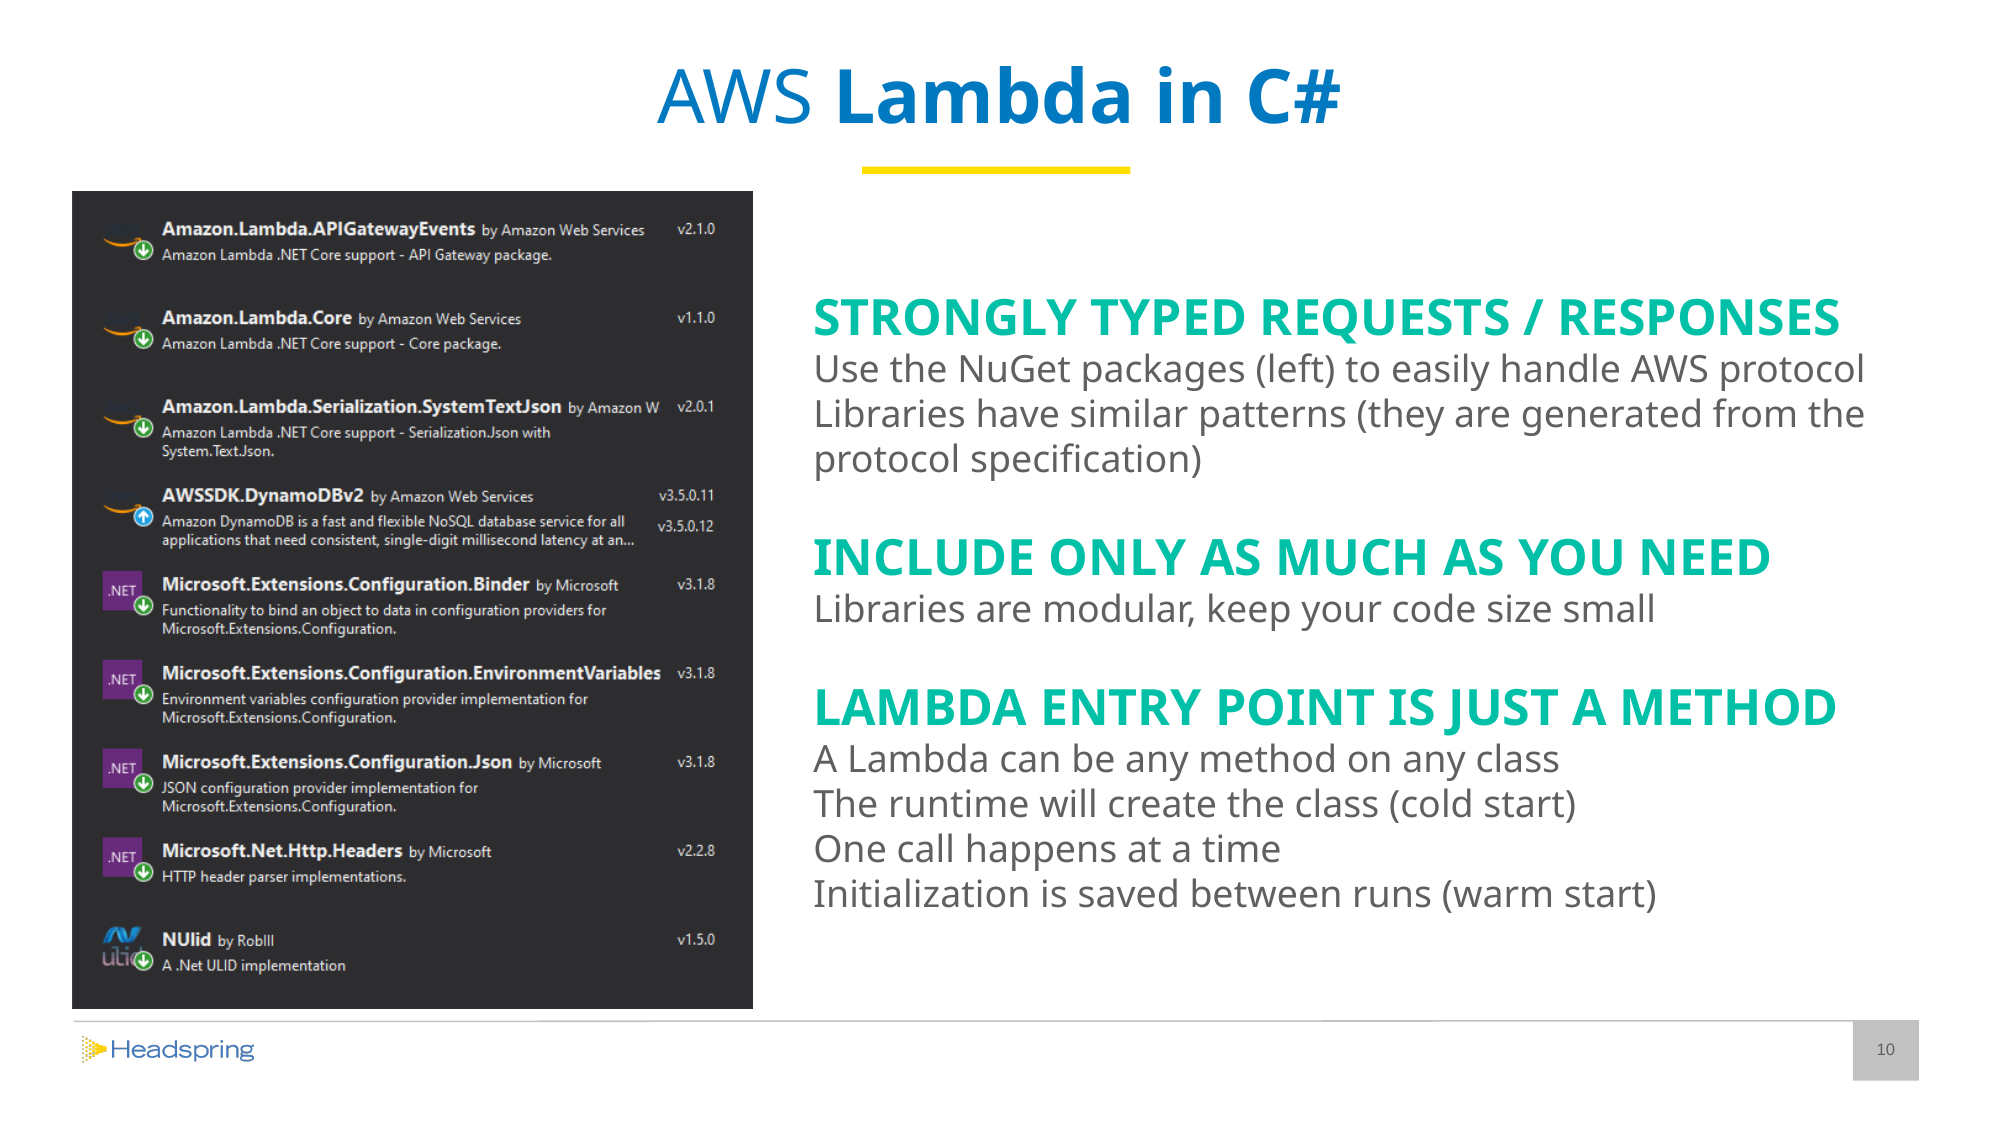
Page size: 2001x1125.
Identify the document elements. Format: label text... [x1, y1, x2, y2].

picture [72, 191, 753, 1009]
picture [73, 1027, 262, 1071]
title AWS Lambda in C# [137, 43, 1863, 192]
text_box STRONGLY TYPED REQUESTS / RESPONSES Use the NuGet packages (left) to easily handle AWS protocol Libraries have similar patterns (they are generated from the protocol specification) INCLUDE ONLY AS MUCH AS YOU NEED Libraries are modular, keep your code size small LAMBDA ENTRY POINT IS JUST A METHOD A Lambda can be any method on any class The runtime will create the class (cold start) One call happens at a time Initialization is saved between runs (warm start) [798, 191, 1896, 1009]
